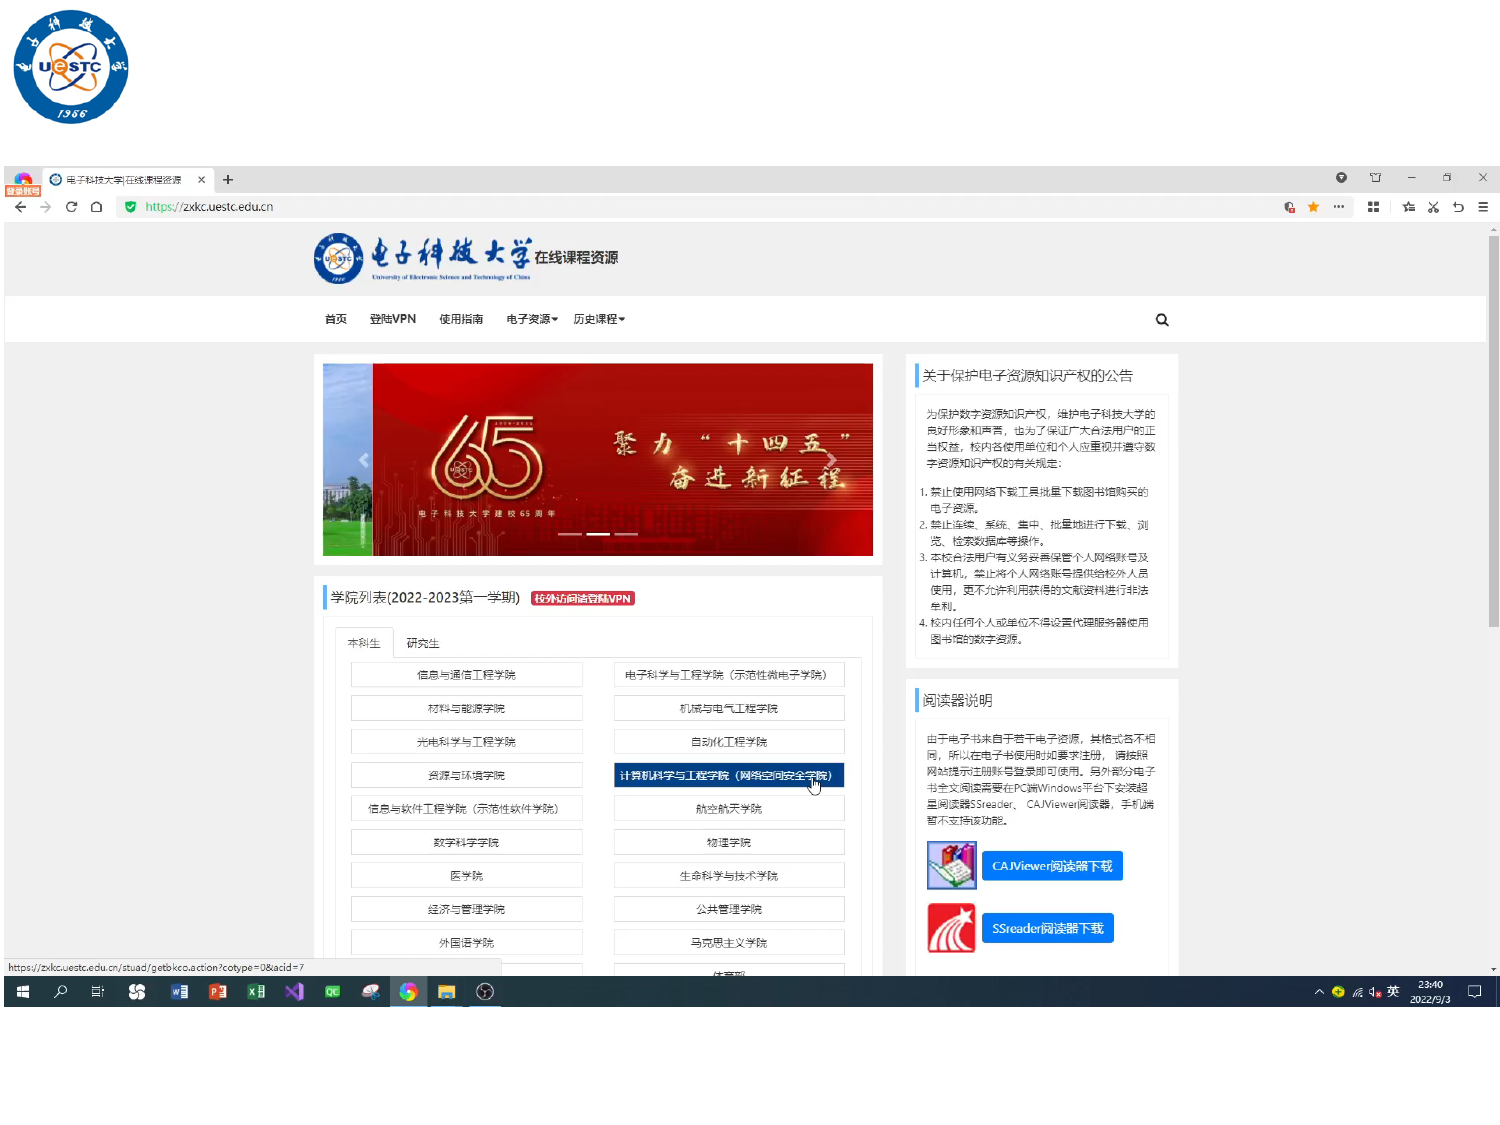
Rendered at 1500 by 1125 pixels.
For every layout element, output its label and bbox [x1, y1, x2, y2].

text_box [3, 165, 1500, 1008]
picture [6, 8, 136, 126]
